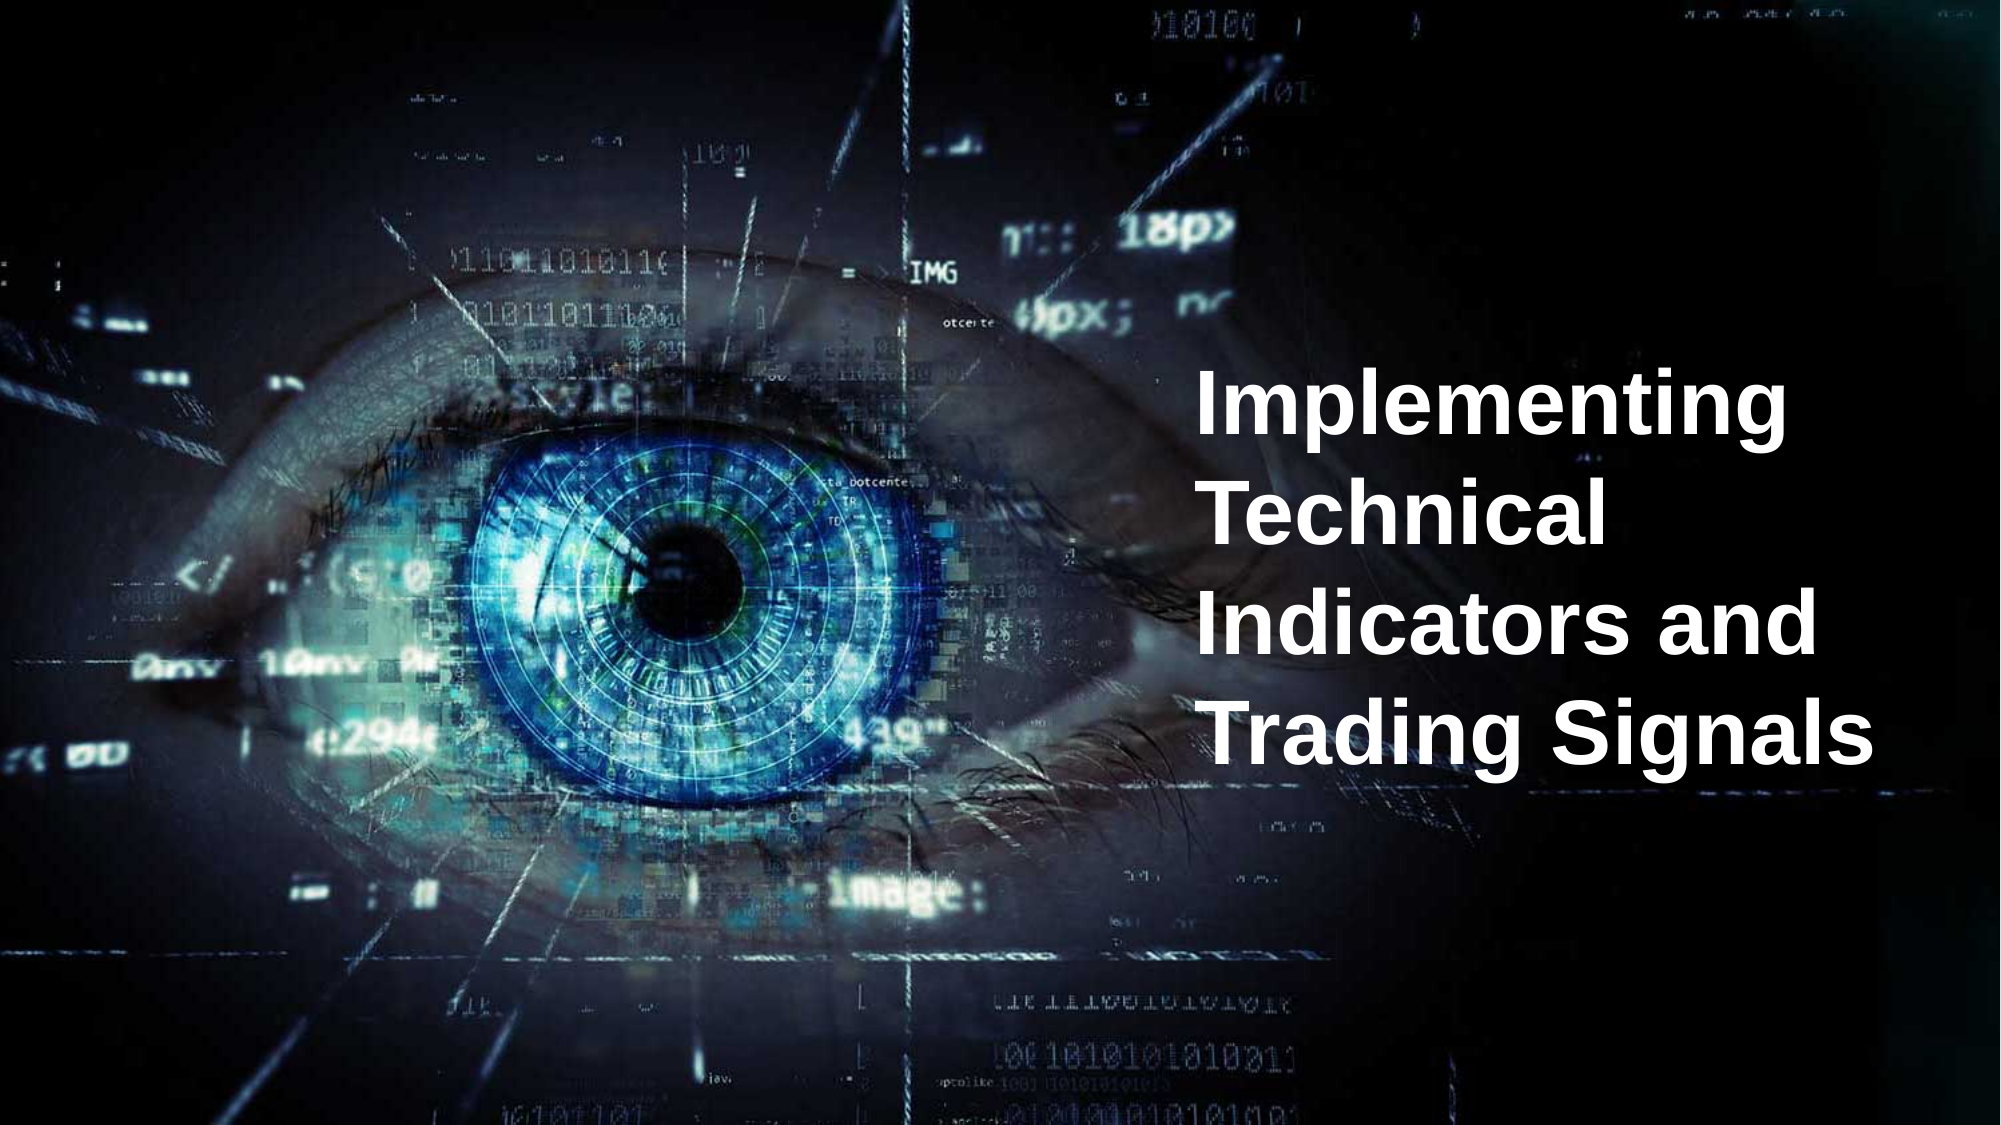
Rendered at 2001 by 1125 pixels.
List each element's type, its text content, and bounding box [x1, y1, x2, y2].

text_box Implementing Technical Indicators and Trading Signals [1180, 335, 1964, 790]
picture [0, 0, 2001, 1125]
